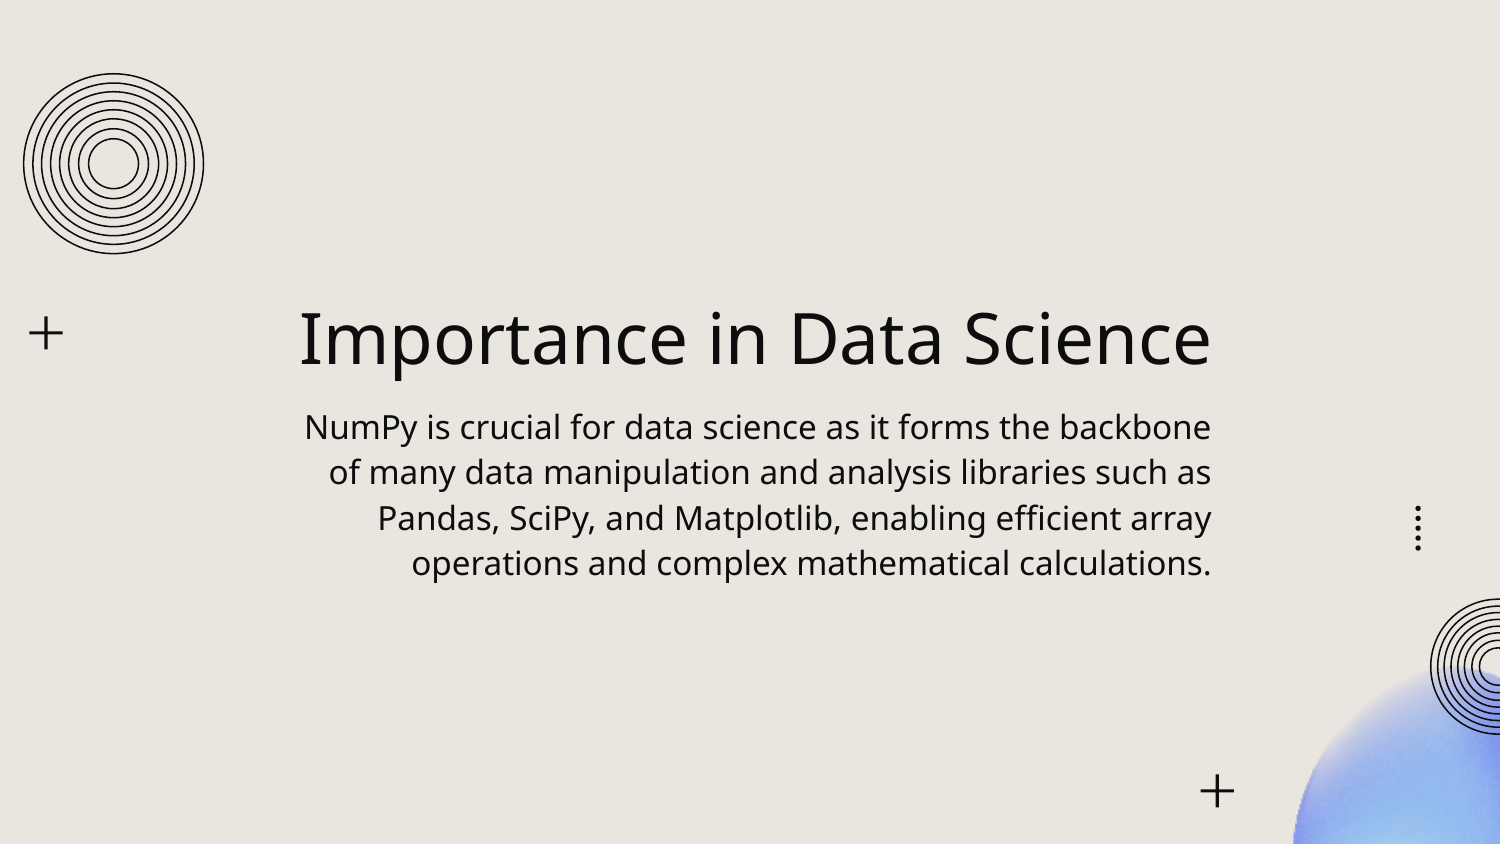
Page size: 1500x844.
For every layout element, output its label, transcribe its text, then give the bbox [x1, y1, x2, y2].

subtitle NumPy is crucial for data science as it forms the backbone of many data manipulation and analysis libraries such as Pandas, SciPy, and Matplotlib, enabling efficient array operations and complex mathematical calculations. [275, 389, 1229, 639]
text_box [0, 0, 602, 548]
title Importance in Data Science [602, 203, 1229, 389]
